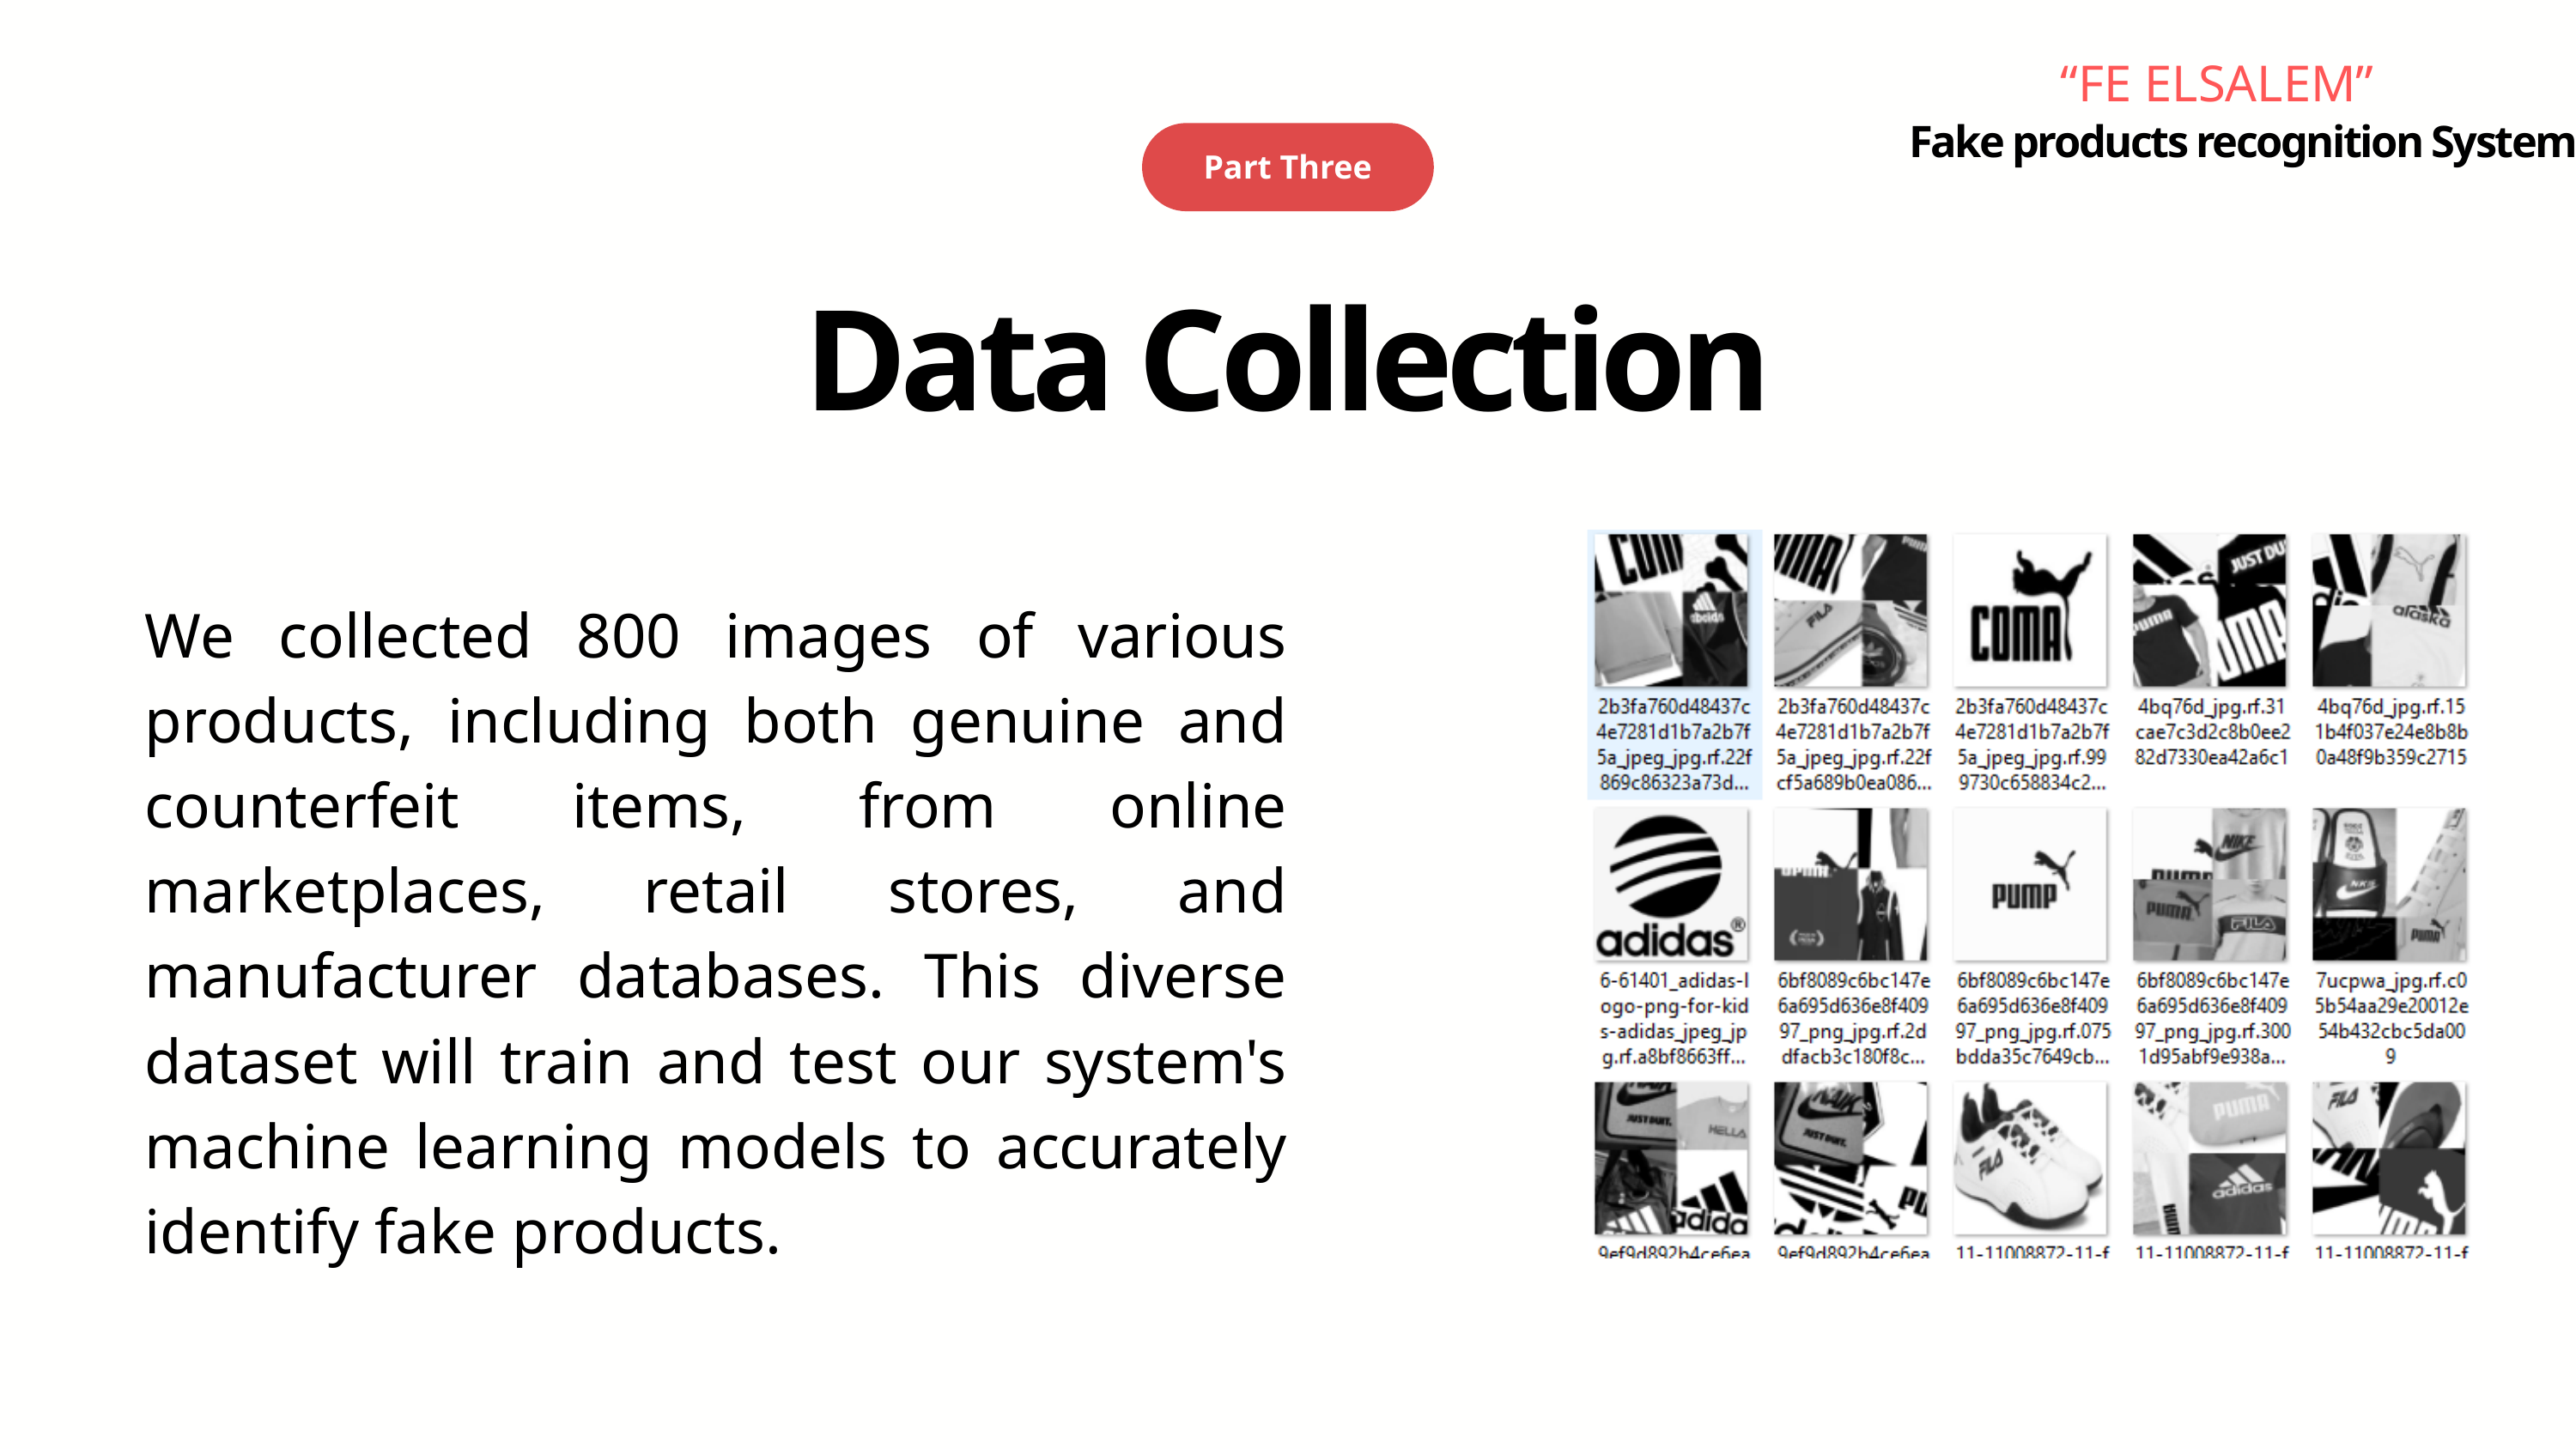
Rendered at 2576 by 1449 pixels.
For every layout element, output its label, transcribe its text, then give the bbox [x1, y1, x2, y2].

text_box Fake products recognition System [1771, 123, 2576, 167]
text_box [1587, 530, 2488, 1258]
text_box “FE ELSALEM” [1998, 62, 2437, 112]
text_box We collected 800 images of various products, including both genuine and counterfeit items, from online marketplaces, retail stores, and manufacturer databases. This diverse dataset will train and test our system's machine learning models to accurately identify fake products. [144, 585, 1289, 1266]
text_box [1141, 123, 1435, 212]
text_box Data Collection [433, 299, 2143, 440]
